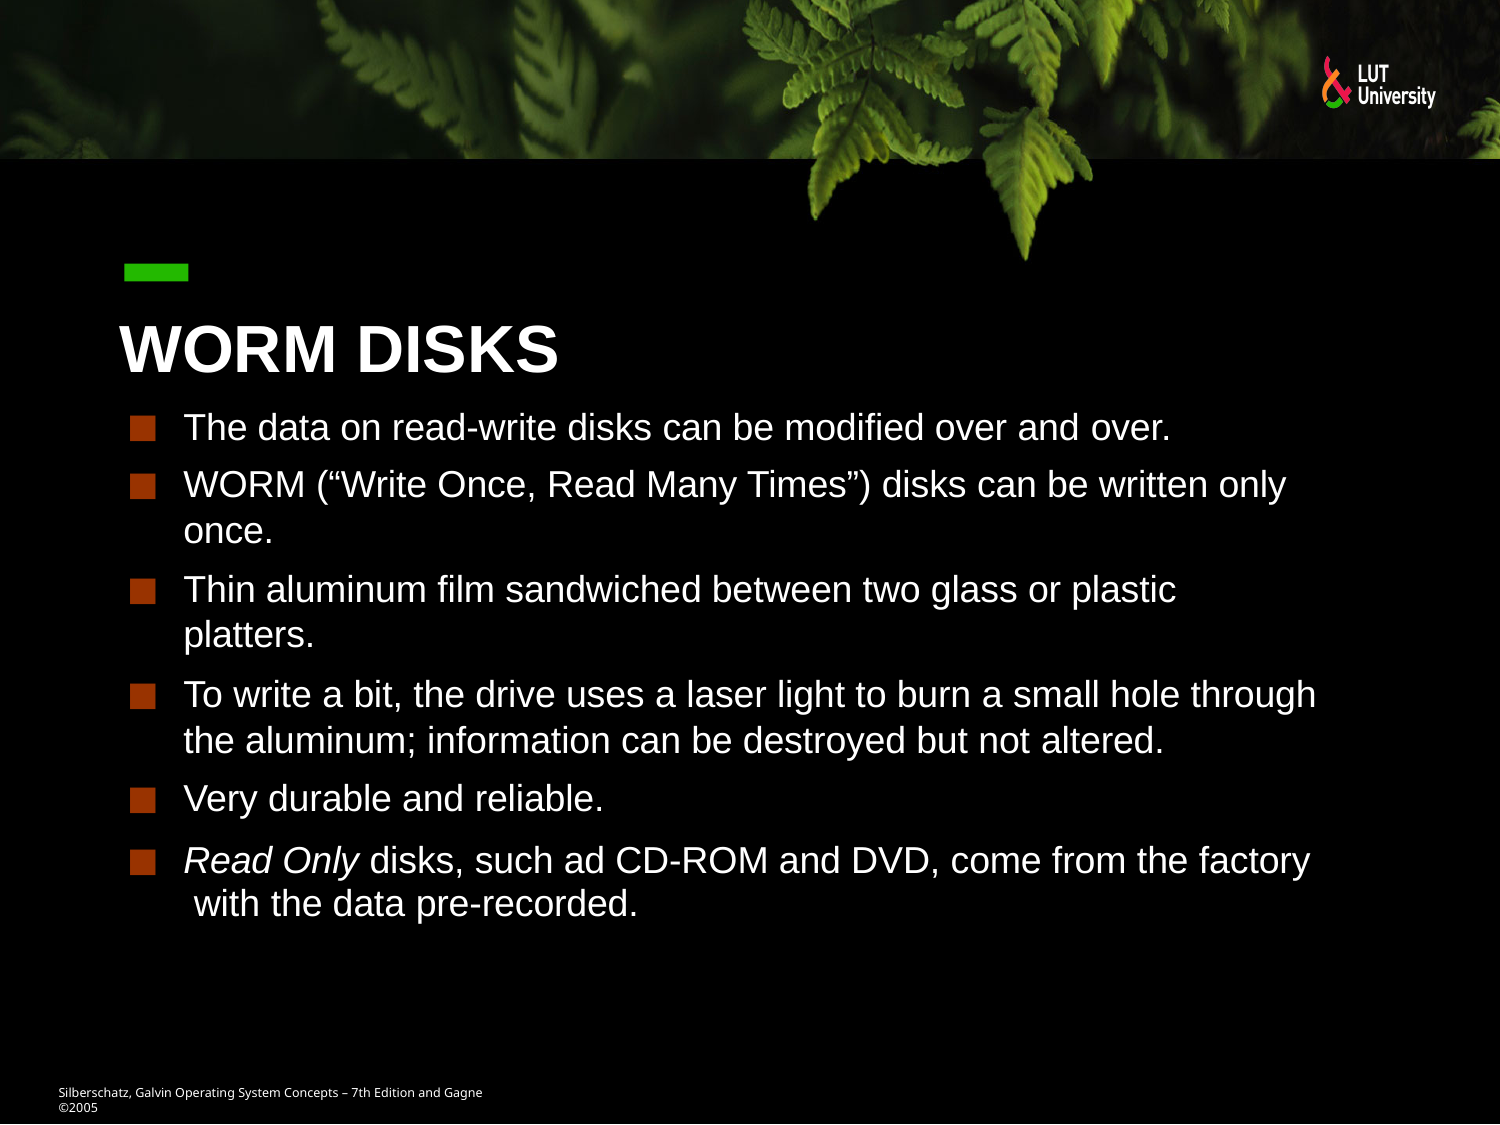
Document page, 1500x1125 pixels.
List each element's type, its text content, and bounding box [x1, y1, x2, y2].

text_box Silberschatz, Galvin Operating System Concepts – 7th Edition and Gagne ©2005 [43, 1077, 525, 1123]
picture [0, 0, 1500, 1124]
text_box The data on read-write disks can be modified over and over. WORM (“Write Once, Read Many Times”) disks can be written only once. Thin aluminum film sandwiched between two glass or plastic platters. To write a bit, the drive uses a laser light to burn a small hole through the aluminum; information can be destroyed but not altered. Very durable and reliable. Read Only disks, such ad CD-ROM and DVD, come from the factory with the data pre-recorded. [124, 387, 1332, 925]
title WORM Disks [117, 303, 777, 494]
